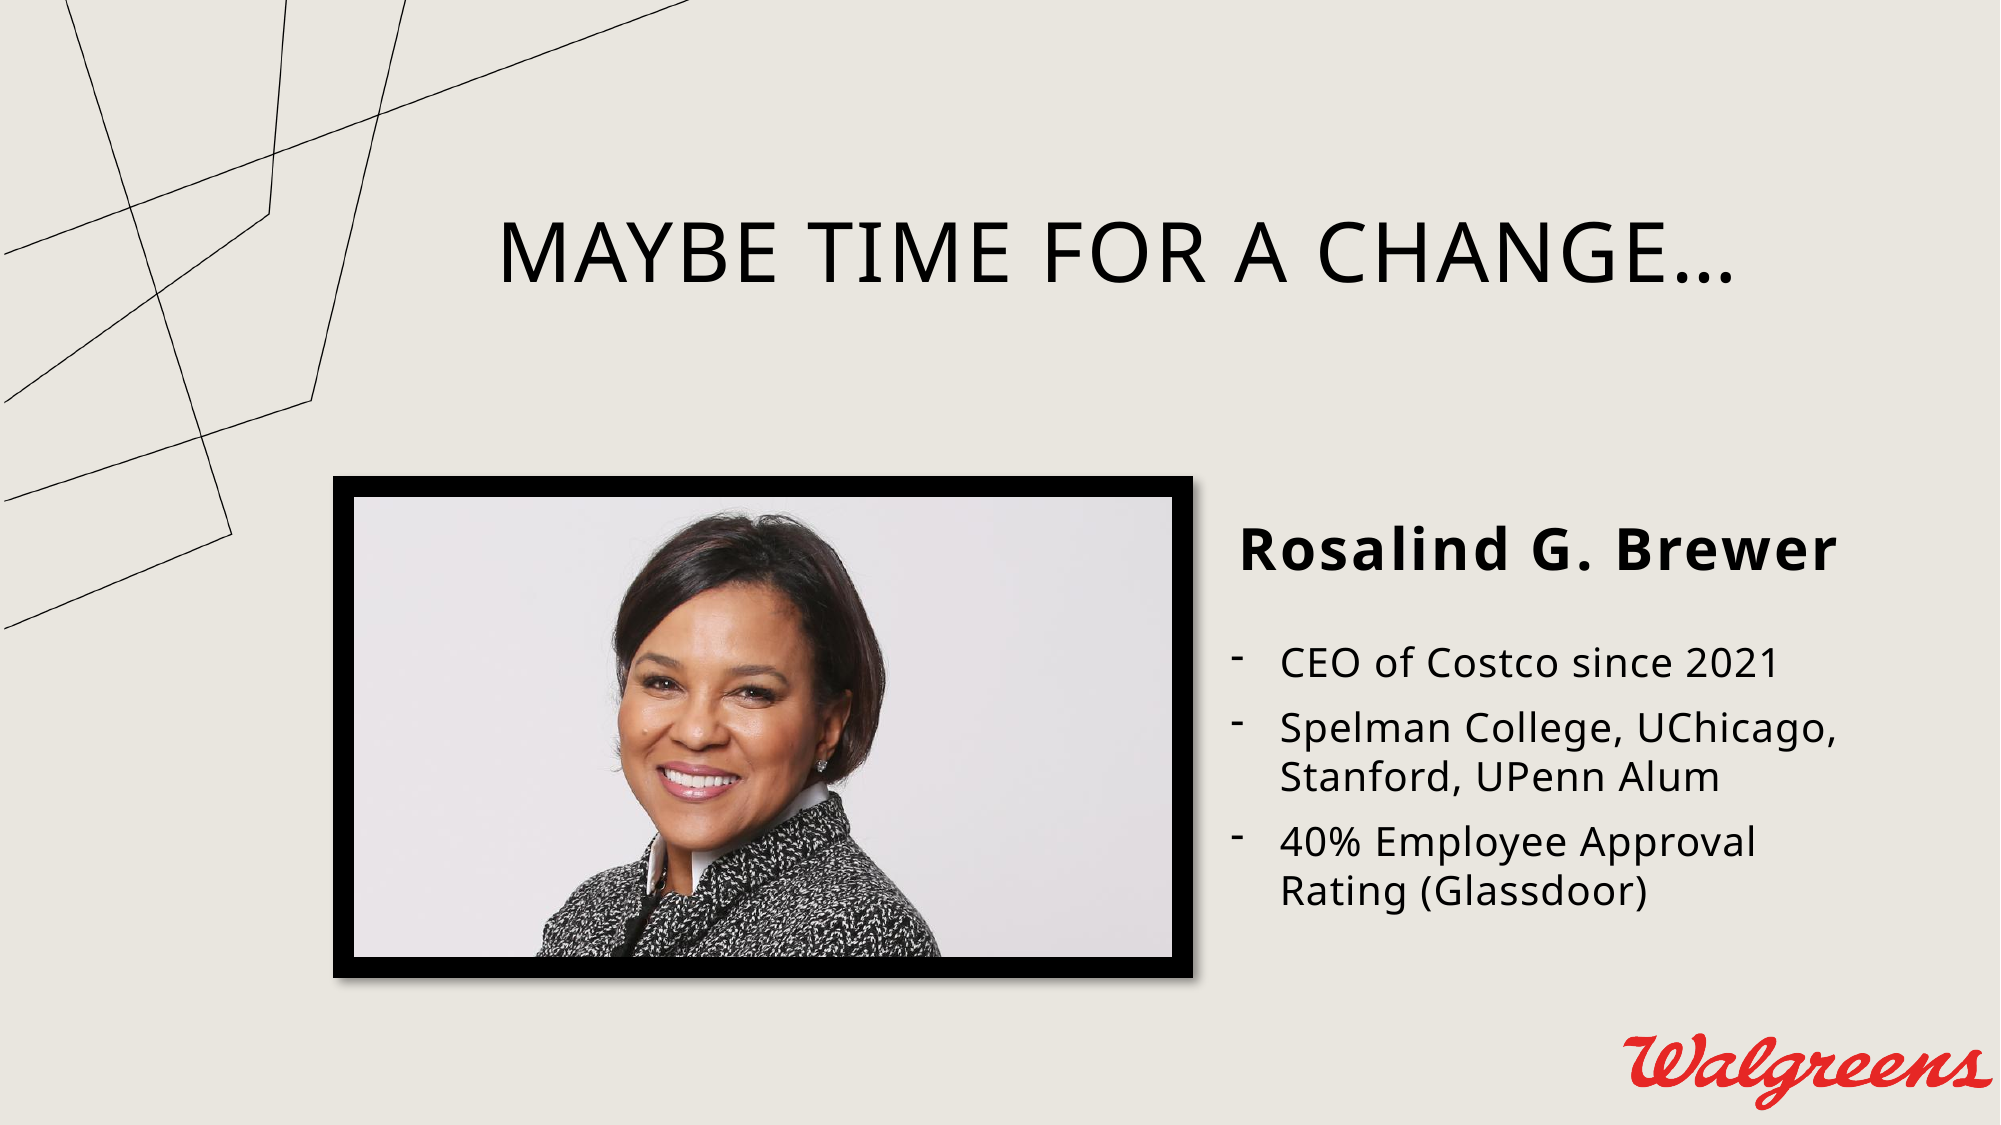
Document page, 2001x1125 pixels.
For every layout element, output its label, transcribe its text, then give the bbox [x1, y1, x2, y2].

picture [4, 0, 721, 642]
list Rosalind G. Brewer [1215, 455, 1863, 591]
picture [1615, 1018, 2000, 1125]
title Maybe time for a Change… [481, 146, 1863, 364]
list CEO of Costco since 2021 Spelman College, UChicago, Stanford, UPenn Alum 40% Employee Approval Rating (Glassdoor) [1215, 629, 1863, 957]
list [354, 496, 1172, 957]
